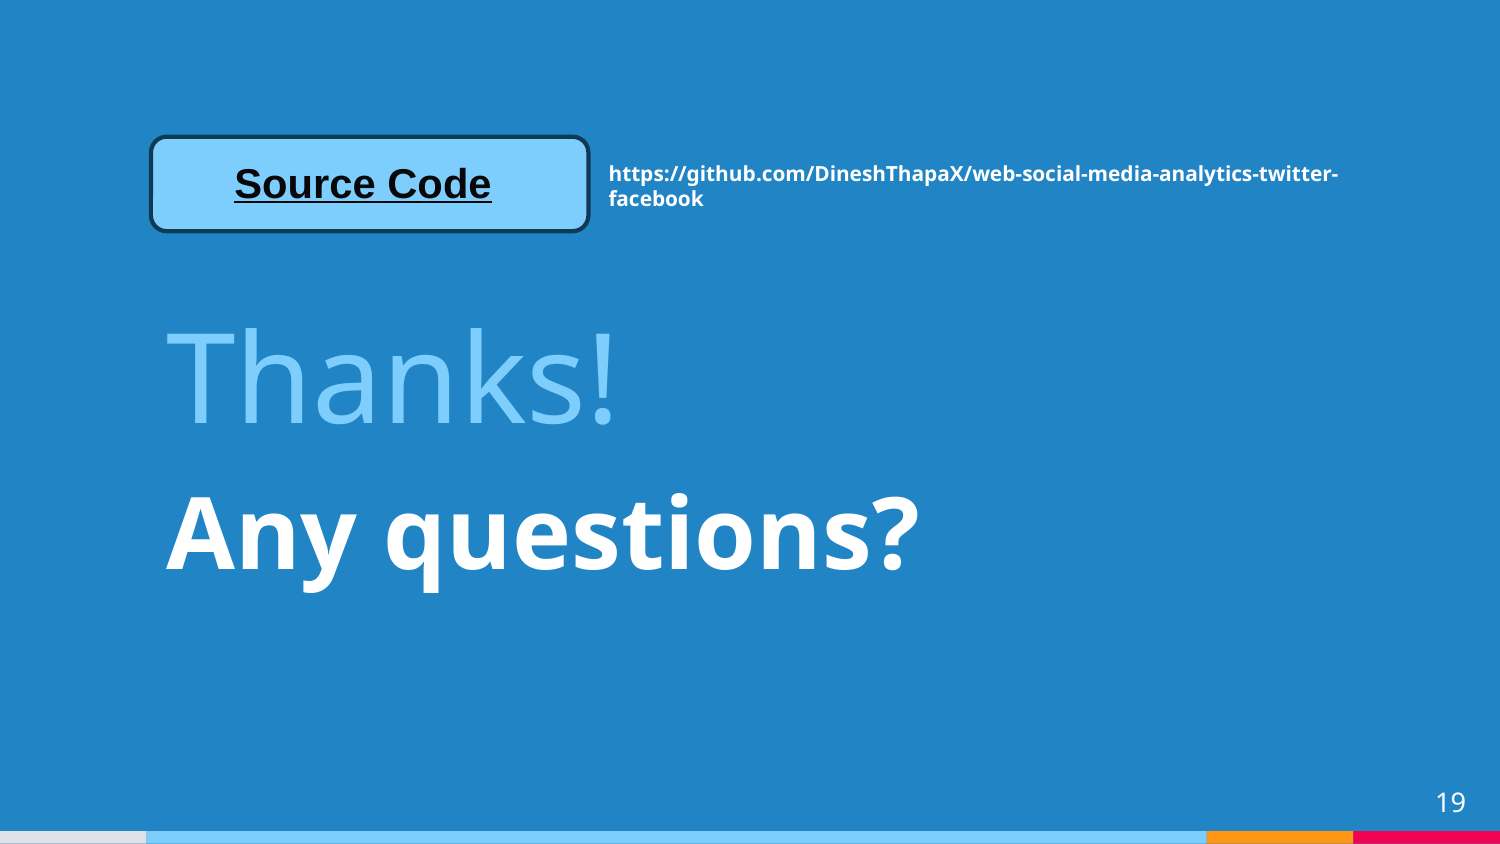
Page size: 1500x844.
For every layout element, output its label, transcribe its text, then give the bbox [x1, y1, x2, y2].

subtitle Any questions? [151, 454, 1064, 628]
text_box https://github.com/DineshThapaX/web-social-media-analytics-twitter-facebook [593, 145, 1430, 197]
text_box [148, 134, 591, 234]
text_box Source Code [219, 146, 520, 222]
title Thanks! [151, 273, 1402, 464]
slide_number 19 [1391, 770, 1482, 822]
